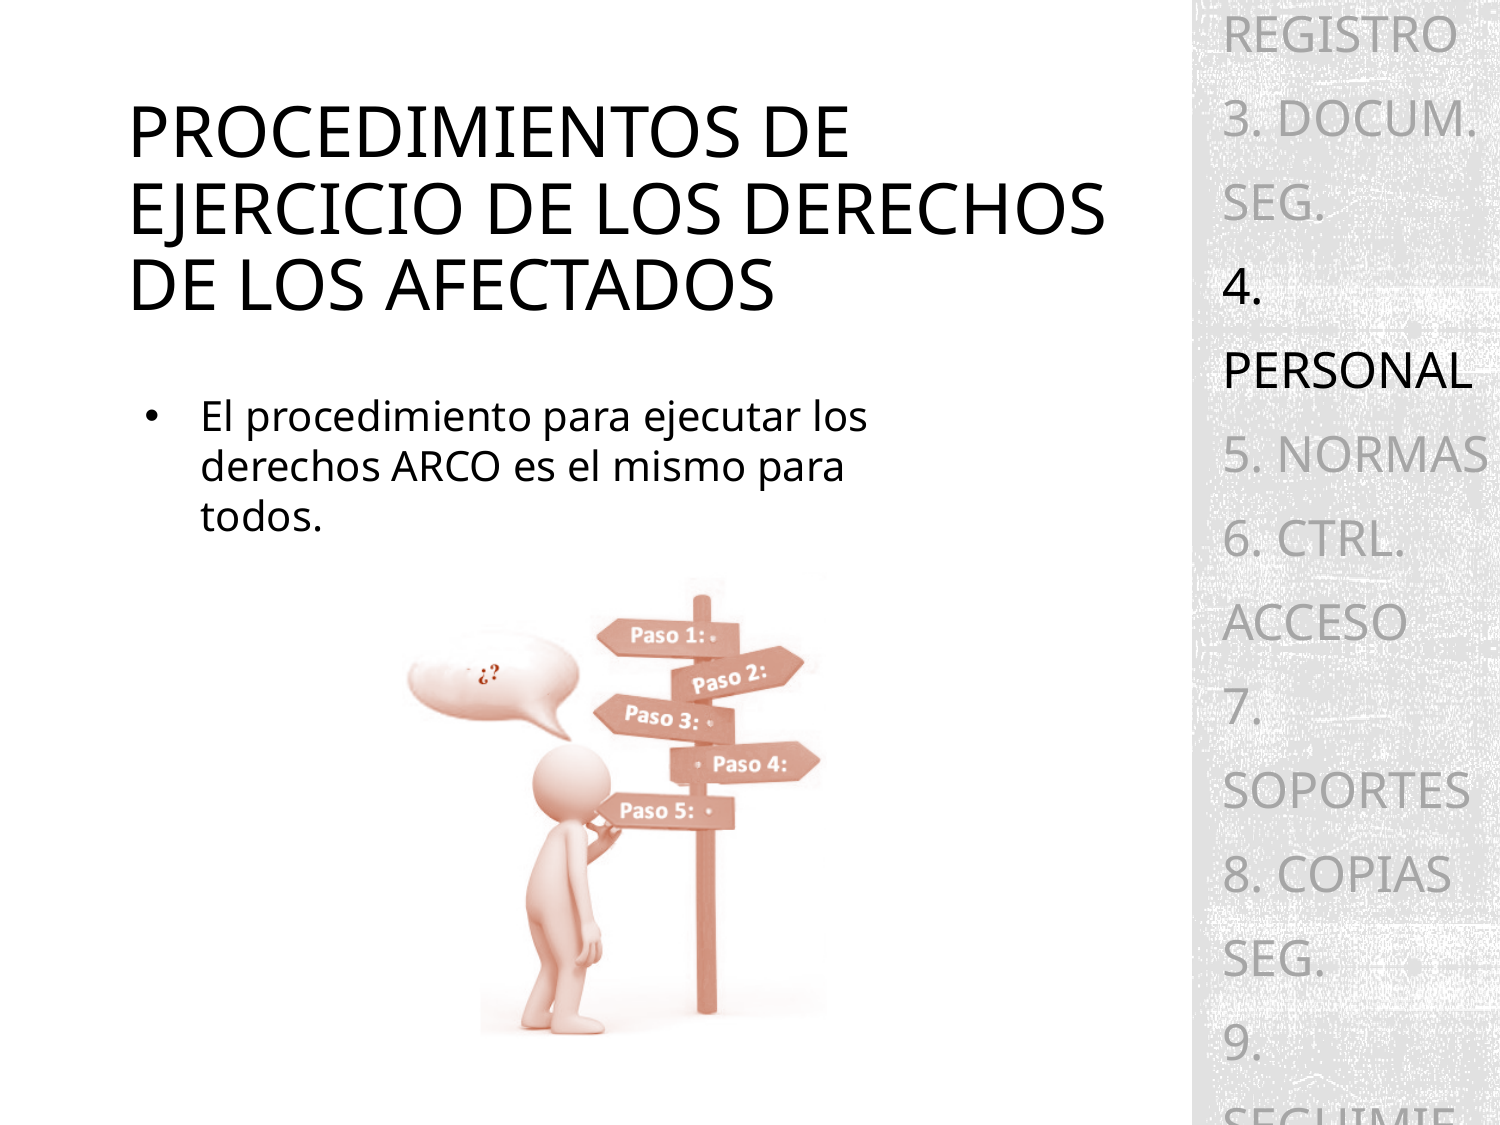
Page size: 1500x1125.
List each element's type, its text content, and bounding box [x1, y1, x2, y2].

title Procedimientos de ejercicio de los derechos de los afectados [112, 79, 1125, 344]
picture [1192, 0, 1500, 1125]
text_box El procedimiento para ejecutar los derechos ARCO es el mismo para todos. [129, 382, 974, 548]
picture [405, 575, 825, 1038]
